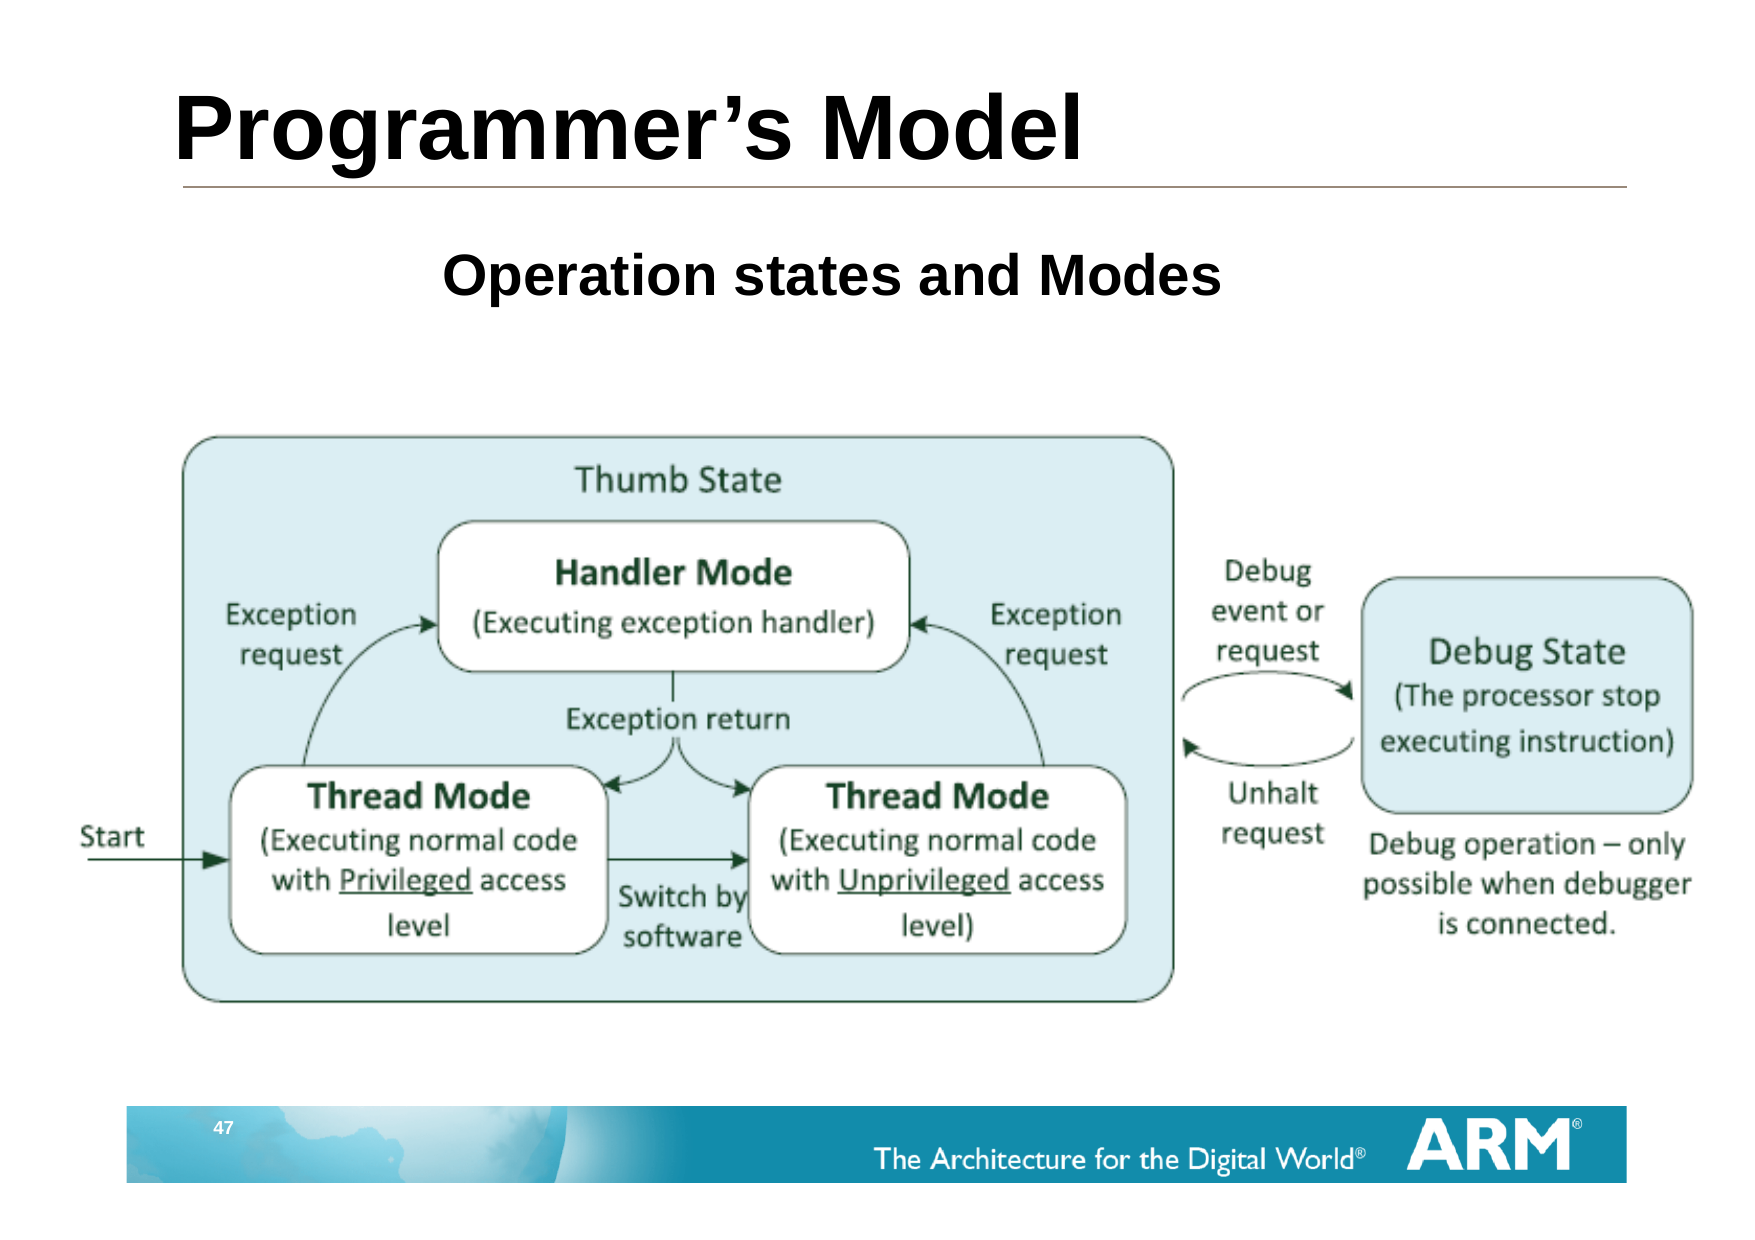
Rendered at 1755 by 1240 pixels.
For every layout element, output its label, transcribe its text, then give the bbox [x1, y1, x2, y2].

text_box Operation states and Modes [85, 229, 1581, 315]
title Programmer’s Model [173, 80, 1581, 172]
slide_number 47 [198, 1115, 287, 1176]
picture [126, 1106, 1627, 1183]
picture [38, 395, 1730, 1046]
